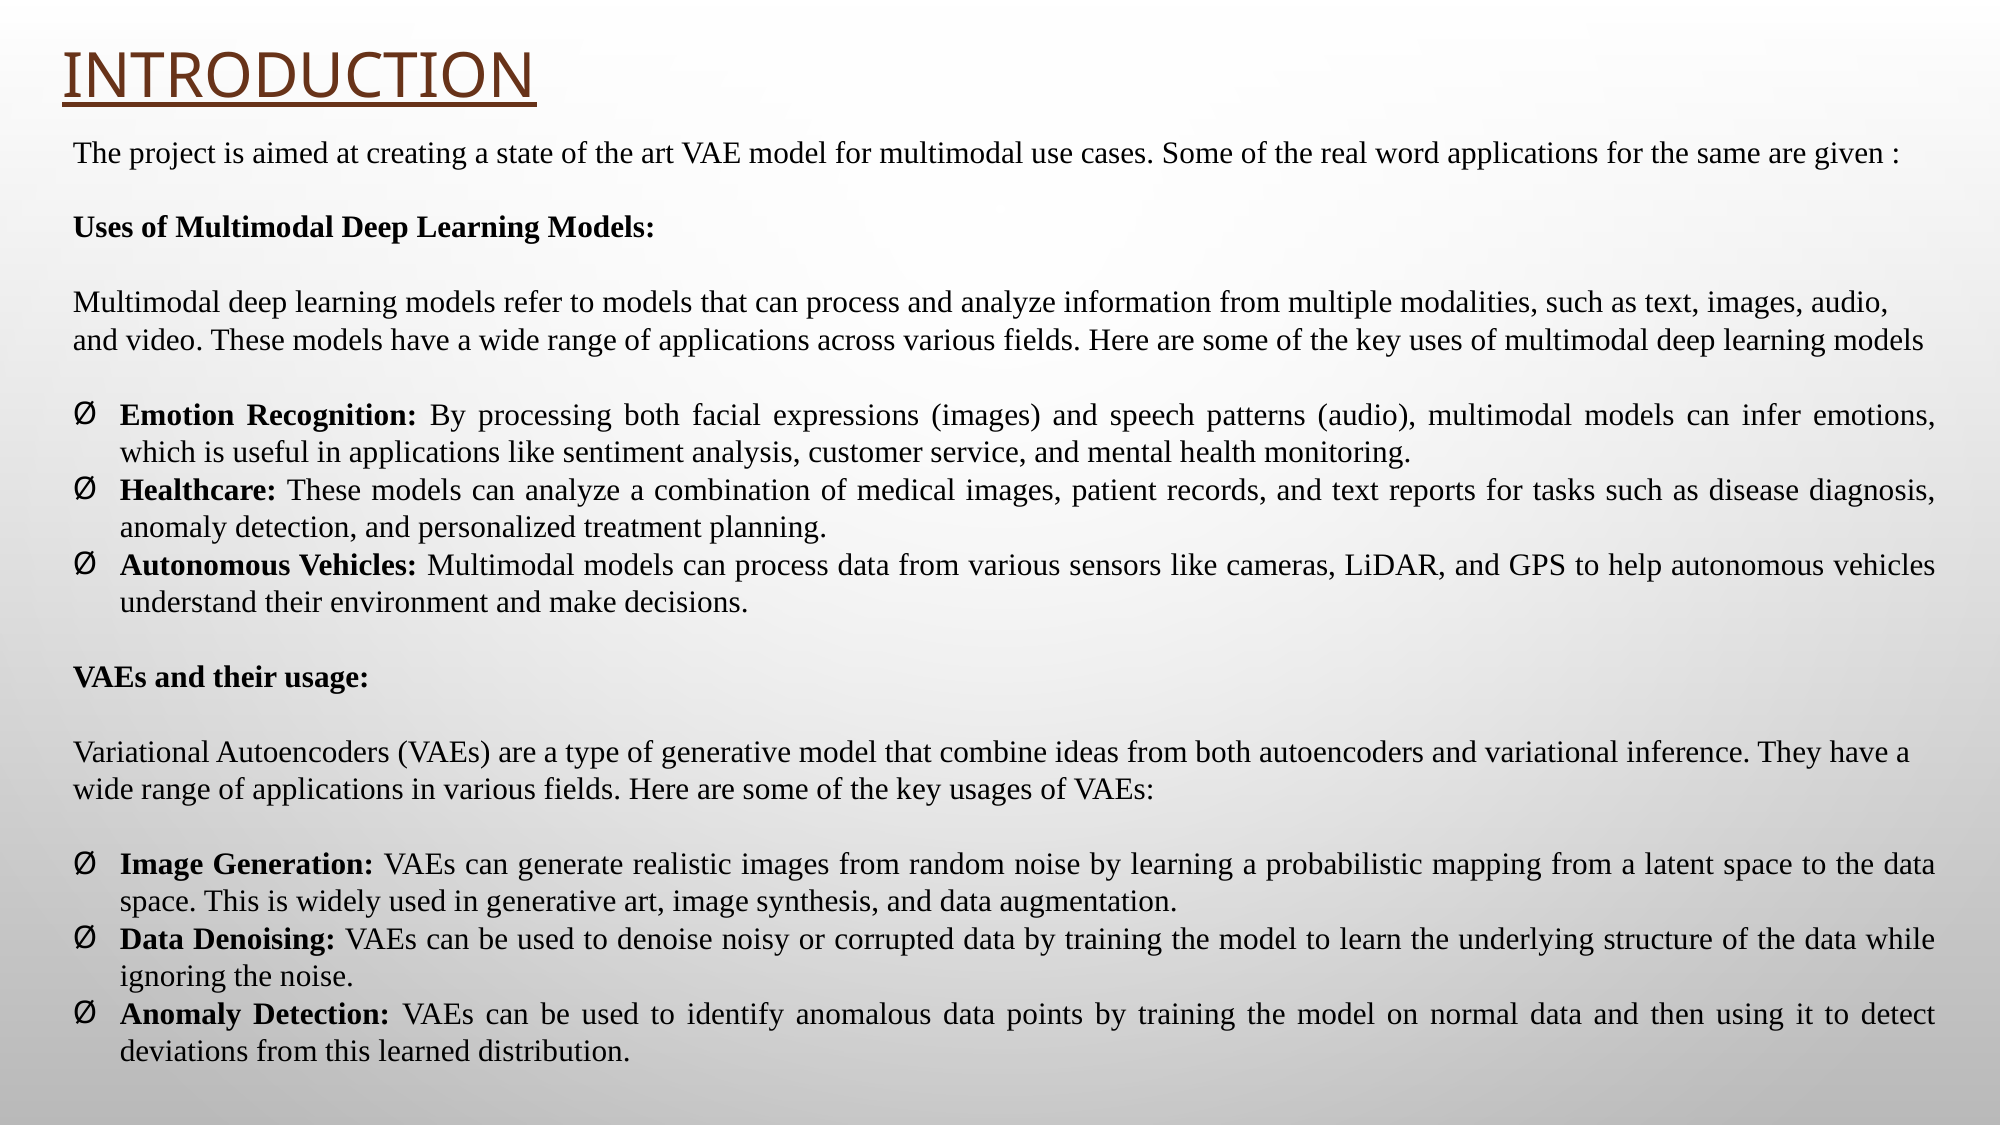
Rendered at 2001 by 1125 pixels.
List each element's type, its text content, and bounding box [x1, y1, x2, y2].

title Introduction [47, 36, 1942, 136]
text_box The project is aimed at creating a state of the art VAE model for multimodal use cases. Some of the real word applications for the same are given : Uses of Multimodal Deep Learning Models: Multimodal deep learning models refer to models that can process and analyze information from multiple modalities, such as text, images, audio, and video. These models have a wide range of applications across various fields. Here are some of the key uses of multimodal deep learning models Emotion Recognition: By processing both facial expressions (images) and speech patterns (audio), multimodal models can infer emotions, which is useful in applications like sentiment analysis, customer service, and mental health monitoring. Healthcare: These models can analyze a combination of medical images, patient records, and text reports for tasks such as disease diagnosis, anomaly detection, and personalized treatment planning. Autonomous Vehicles: Multimodal models can process data from various sensors like cameras, LiDAR, and GPS to help autonomous vehicles understand their environment and make decisions. VAEs and their usage: Variational Autoencoders (VAEs) are a type of generative model that combine ideas from both autoencoders and variational inference. They have a wide range of applications in various fields. Here are some of the key usages of VAEs: Image Generation: VAEs can generate realistic images from random noise by learning a probabilistic mapping from a latent space to the data space. This is widely used in generative art, image synthesis, and data augmentation. Data Denoising: VAEs can be used to denoise noisy or corrupted data by training the model to learn the underlying structure of the data while ignoring the noise. Anomaly Detection: VAEs can be used to identify anomalous data points by training the model on normal data and then using it to detect deviations from this learned distribution. [57, 124, 1953, 1076]
picture [0, 0, 2000, 1125]
